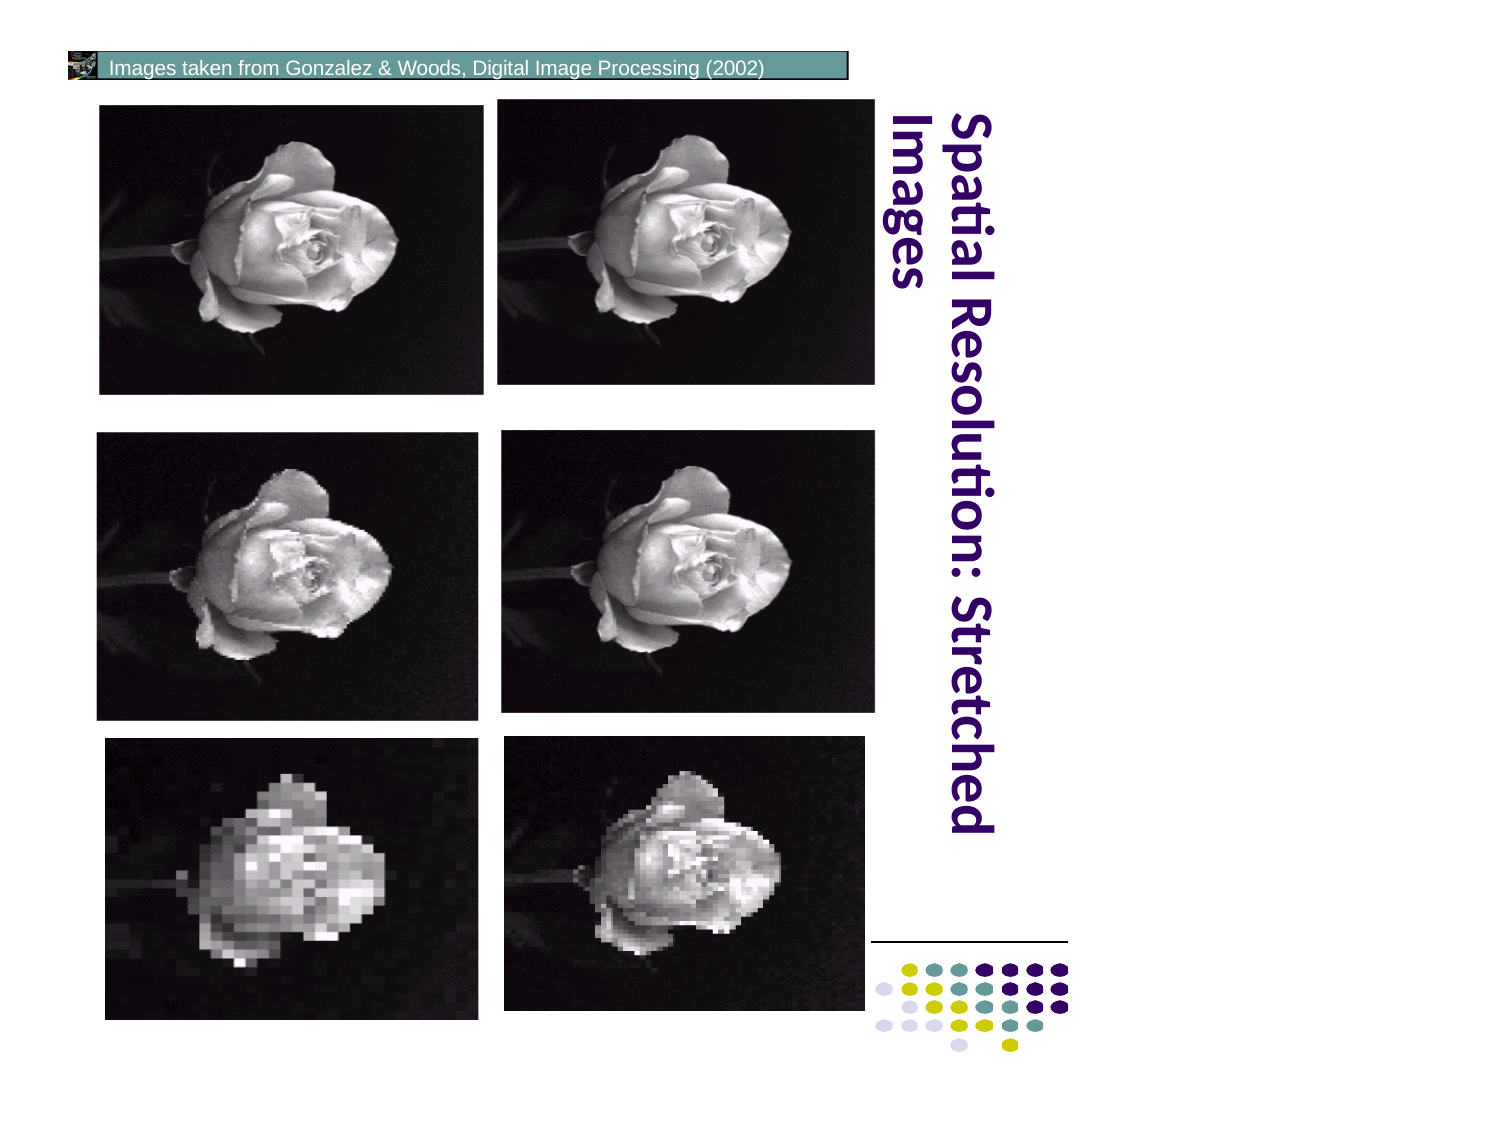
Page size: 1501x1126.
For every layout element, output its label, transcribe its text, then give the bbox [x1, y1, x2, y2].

text_box [90, 426, 484, 725]
text_box [498, 733, 871, 1015]
picture [925, 1000, 943, 1014]
picture [950, 1038, 968, 1052]
picture [950, 982, 968, 996]
text_box [98, 102, 491, 399]
picture [1026, 1000, 1044, 1014]
picture [1026, 1019, 1044, 1032]
picture [1001, 982, 1019, 996]
picture [975, 963, 994, 977]
text_box [875, 1019, 893, 1032]
picture [901, 1019, 918, 1032]
picture [1026, 963, 1044, 977]
picture [1001, 963, 1019, 977]
picture [1001, 1019, 1019, 1032]
picture [1001, 1038, 1019, 1052]
text_box Images taken from Gonzalez & Woods, Digital Image Processing (2002) [96, 51, 848, 80]
picture [901, 963, 918, 977]
picture [1026, 982, 1044, 996]
picture [925, 982, 943, 996]
picture [950, 963, 968, 977]
picture [901, 1000, 918, 1014]
picture [1050, 1000, 1069, 1014]
picture [950, 1019, 968, 1032]
picture [1050, 982, 1069, 996]
picture [1001, 1000, 1019, 1014]
picture [950, 1000, 968, 1014]
text_box Spatial Resolution: Stretched Images [880, 111, 999, 893]
picture [975, 1019, 994, 1032]
picture [975, 982, 994, 996]
text_box [105, 738, 479, 1020]
picture [925, 1019, 943, 1032]
text_box [68, 51, 95, 80]
picture [1050, 963, 1069, 977]
text_box [875, 982, 893, 996]
picture [925, 963, 943, 977]
picture [975, 1000, 994, 1014]
text_box [500, 426, 882, 718]
picture [901, 982, 918, 996]
text_box [496, 93, 882, 389]
